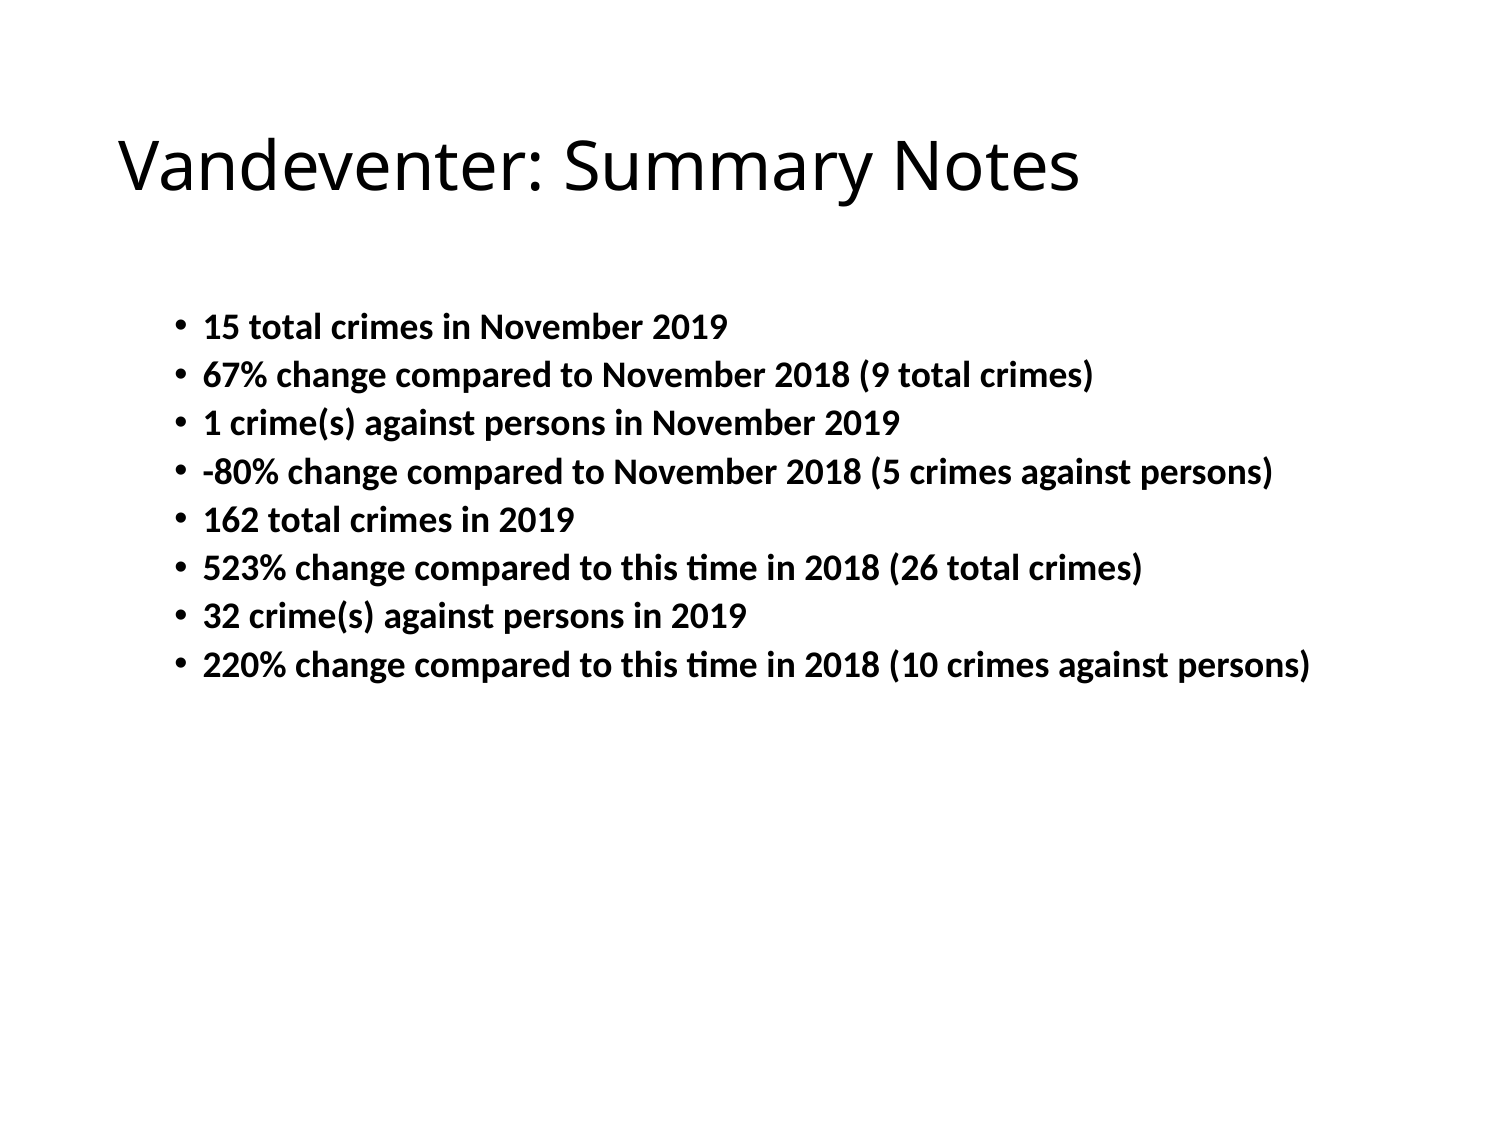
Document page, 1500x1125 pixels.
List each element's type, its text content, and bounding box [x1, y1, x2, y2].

title Vandeventer: Summary Notes [103, 59, 1397, 278]
list 15 total crimes in November 2019 67% change compared to November 2018 (9 total crimes) 1 crime(s) against persons in November 2019 -80% change compared to November 2018 (5 crimes against persons) 162 total crimes in 2019 523% change compared to this time in 2018 (26 total crimes) 32 crime(s) against persons in 2019 220% change compared to this time in 2018 (10 crimes against persons) [103, 299, 1397, 1014]
